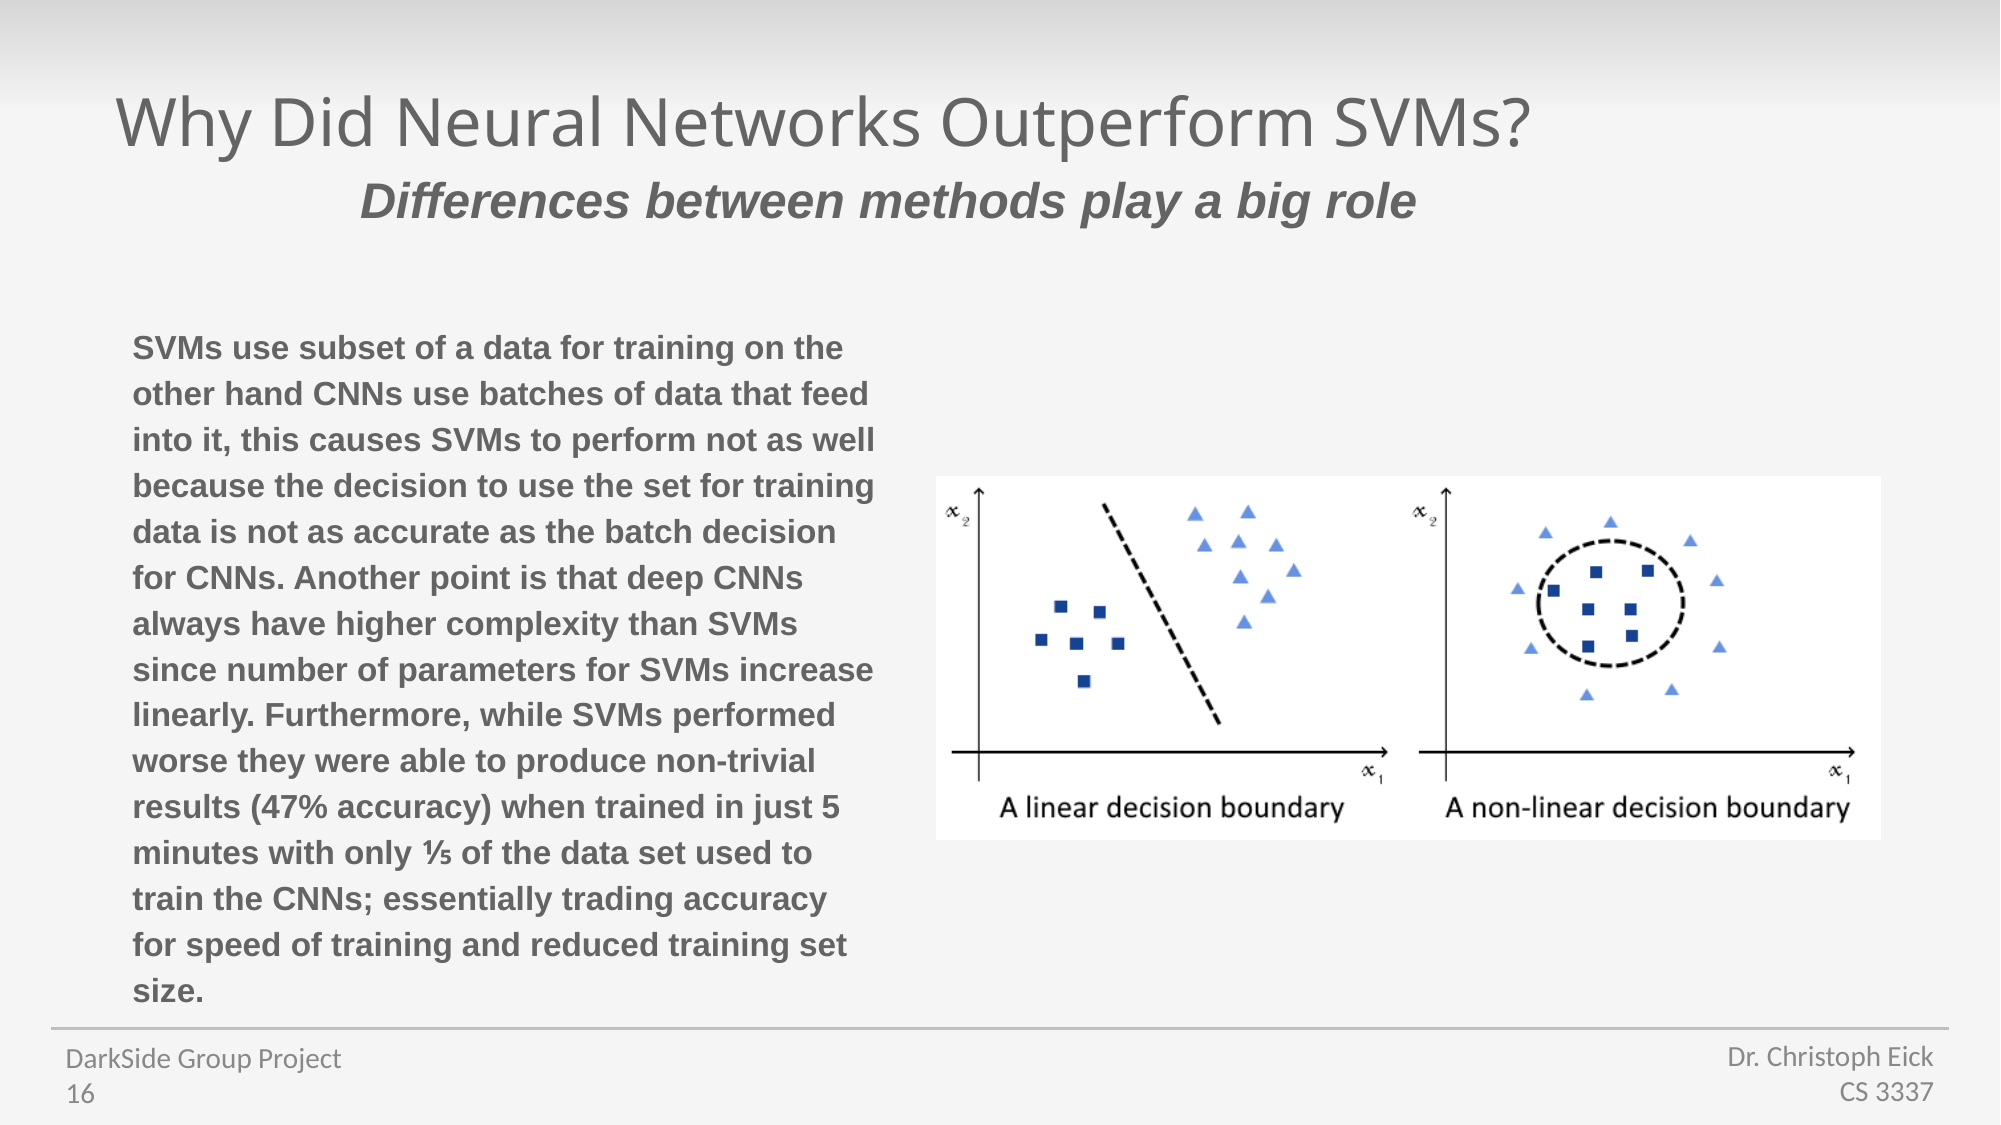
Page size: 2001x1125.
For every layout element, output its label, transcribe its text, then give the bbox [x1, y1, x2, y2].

text_box SVMs use subset of a data for training on the other hand CNNs use batches of data that feed into it, this causes SVMs to perform not as well because the decision to use the set for training data is not as accurate as the batch decision for CNNs. Another point is that deep CNNs always have higher complexity than SVMs since number of parameters for SVMs increase linearly. Furthermore, while SVMs performed worse they were able to produce non-trivial results (47% accuracy) when trained in just 5 minutes with only ⅕ of the data set used to train the CNNs; essentially trading accuracy for speed of training and reduced training set size. [117, 305, 897, 1028]
text_box Differences between methods play a big role [345, 160, 1477, 236]
text_box DarkSide Group Project 16 [50, 1037, 117, 1118]
text_box SVMs use subset of a data for training on the other hand CNNs use batches of data that feed into it, this causes SVMs to perform not as well because the decision to use the set for training data is not as accurate as the batch decision for CNNs. Another point is that deep CNNs always have higher complexity than SVMs since number of parameters for SVMs increase linearly. Furthermore, while SVMs performed worse they were able to produce non-trivial results (47% accuracy) when trained in just 5 minutes with only ⅕ of the data set used to train the CNNs; essentially trading accuracy for speed of training and reduced training set size. [117, 1041, 897, 1125]
text_box Dr. Christoph Eick CS 3337 [1659, 1039, 1950, 1114]
text_box Why Did Neural Networks Outperform SVMs? [100, 72, 1818, 168]
picture [936, 476, 1881, 840]
